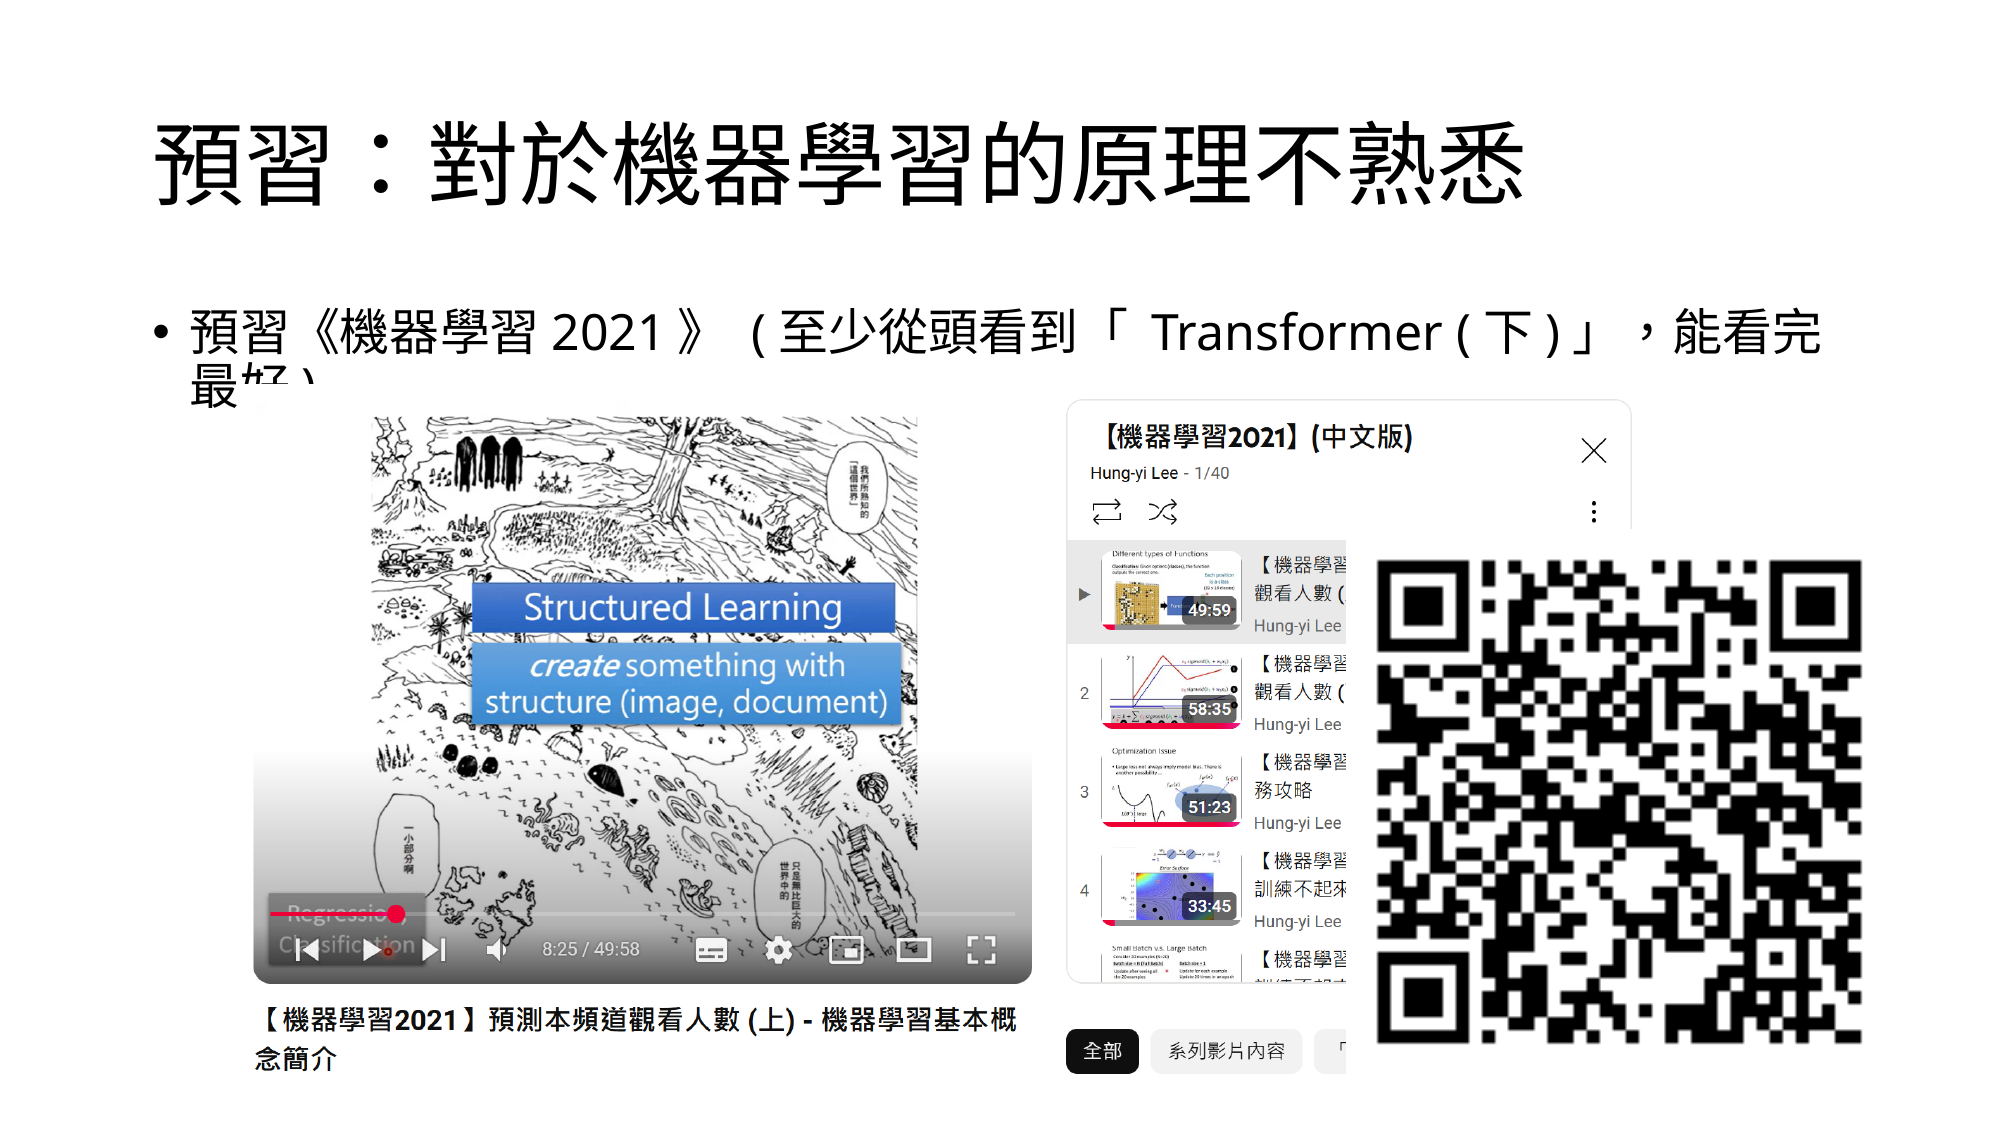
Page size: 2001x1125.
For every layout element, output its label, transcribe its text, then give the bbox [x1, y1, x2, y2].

picture [242, 384, 1895, 1077]
title 預習：對於機器學習的原理不熟悉 [137, 59, 1863, 278]
list 預習《機器學習2021》 (至少從頭看到「 Transformer (下)」，能看完最好) [137, 299, 1863, 1014]
